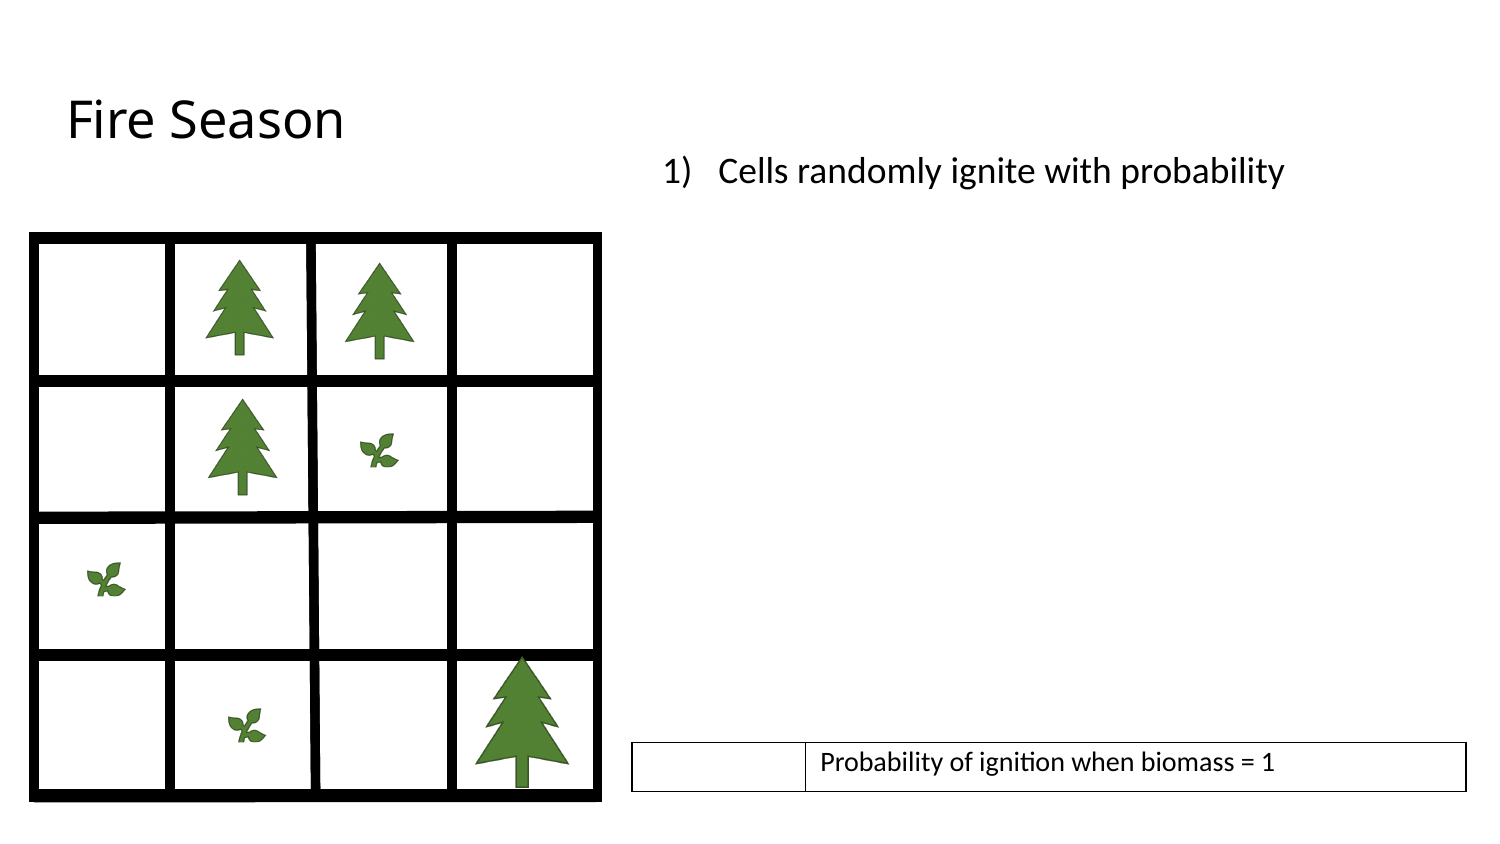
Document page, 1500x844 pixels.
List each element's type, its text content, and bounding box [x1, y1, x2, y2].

picture [86, 554, 149, 597]
picture [190, 395, 295, 499]
picture [359, 425, 422, 468]
picture [226, 700, 289, 743]
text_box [33, 236, 598, 795]
picture [327, 258, 432, 363]
title Fire Season [51, 72, 1449, 167]
picture [451, 651, 593, 793]
